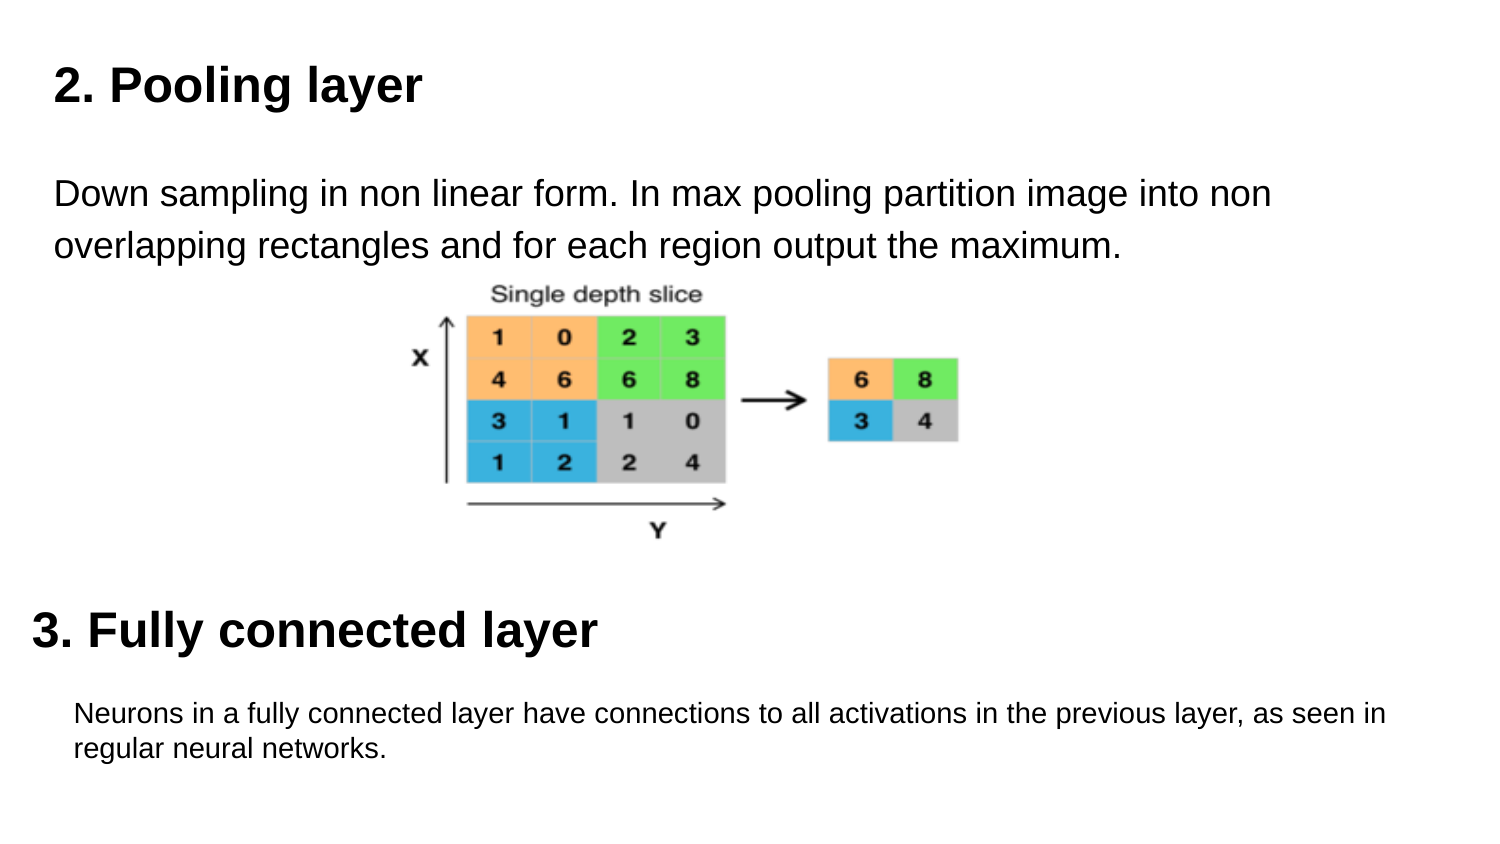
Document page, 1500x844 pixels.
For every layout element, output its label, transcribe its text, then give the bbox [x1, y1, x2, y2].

picture [395, 270, 989, 556]
list Down sampling in non linear form. In max pooling partition image into non overlapping rectangles and for each region output the maximum. [38, 147, 1437, 272]
title 2. Pooling layer [38, 28, 1437, 126]
text_box Neurons in a fully connected layer have connections to all activations in the previous layer, as seen in regular neural networks. [58, 679, 1428, 813]
text_box 3. Fully connected layer [16, 586, 1405, 669]
